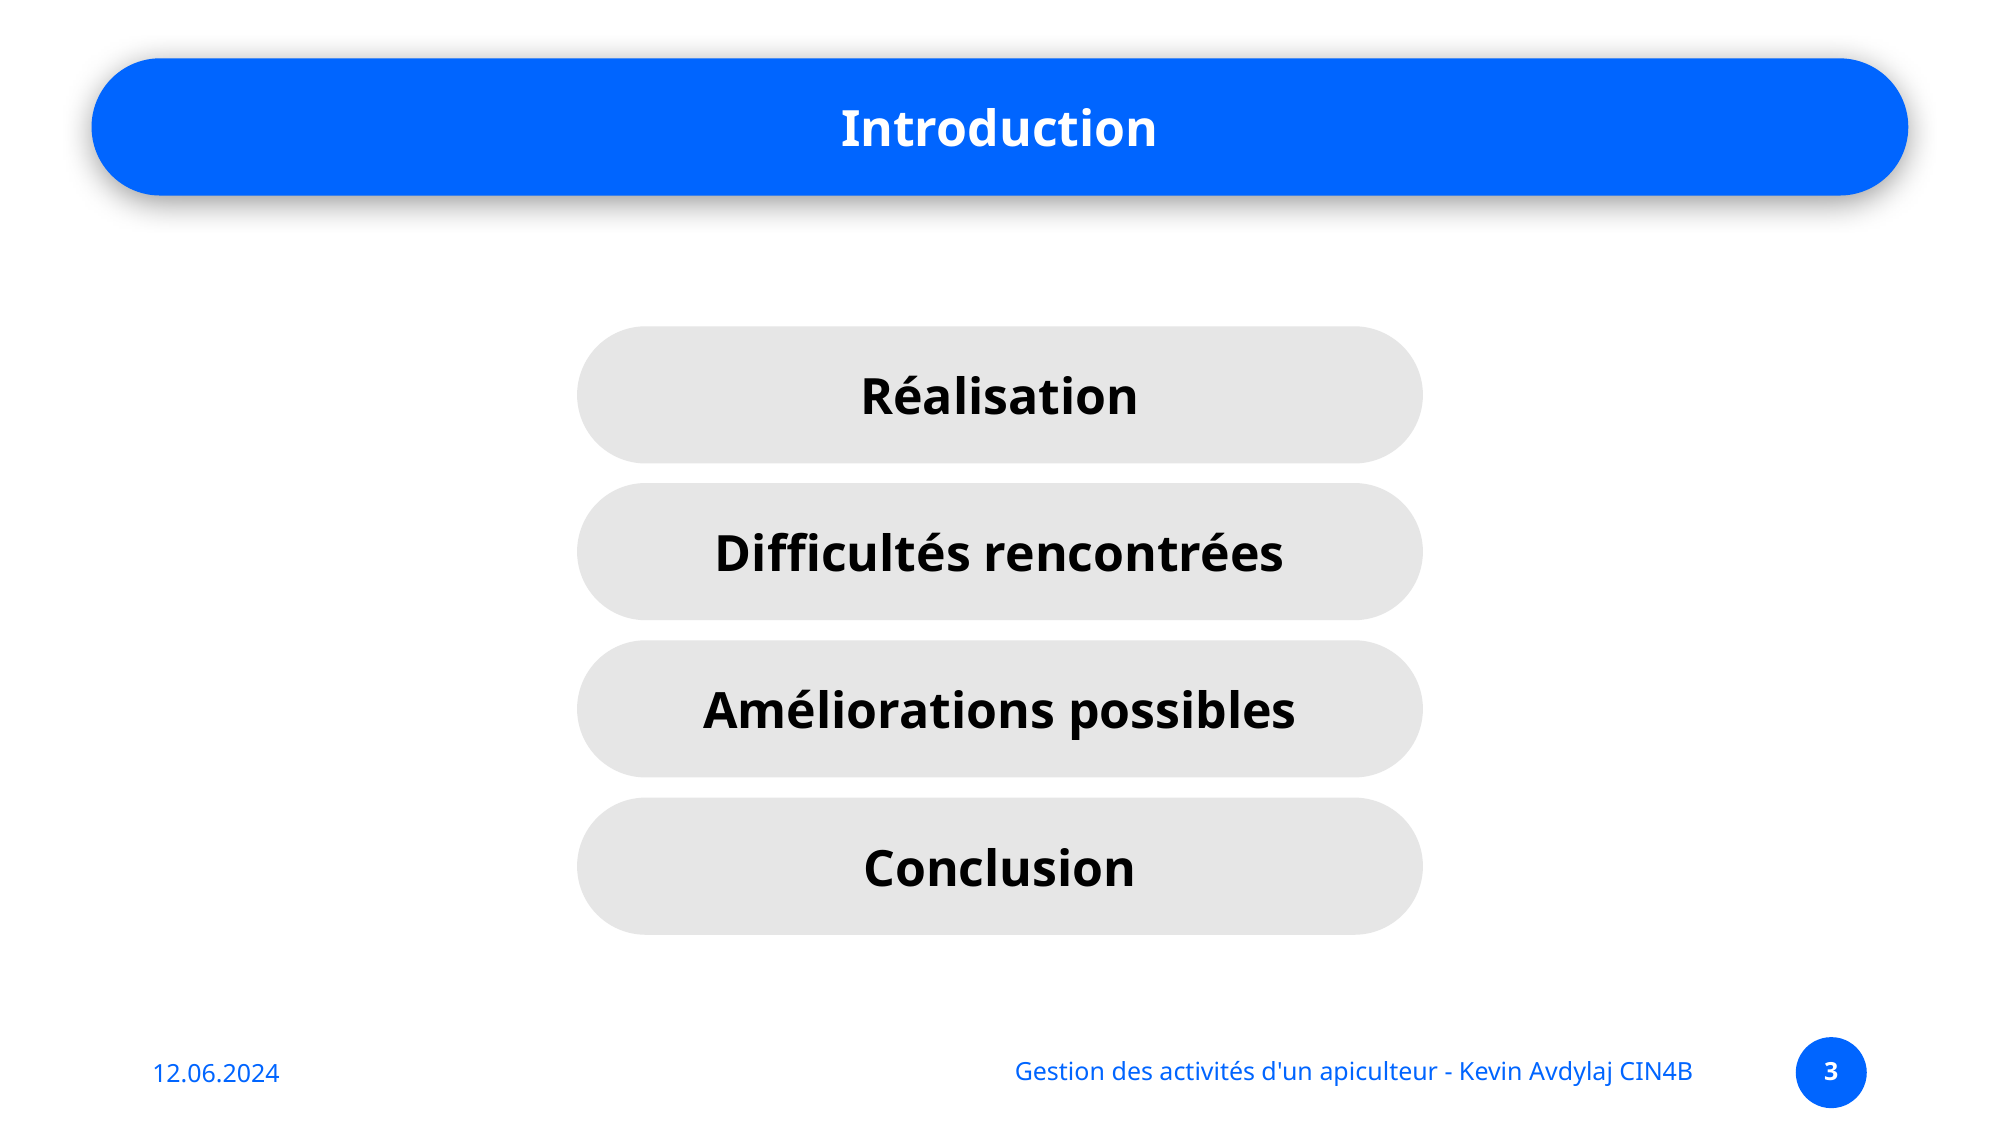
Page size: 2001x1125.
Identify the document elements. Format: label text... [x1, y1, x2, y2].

text_box Difficultés rencontrées [576, 481, 1424, 622]
text_box Améliorations possibles [576, 639, 1424, 779]
text_box Introduction [90, 57, 1910, 197]
text_box Conclusion [576, 796, 1424, 936]
footer Gestion des activités d'un apiculteur - Kevin Avdylaj CIN4B [999, 1042, 1728, 1103]
text_box Réalisation [576, 325, 1424, 465]
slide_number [137, 1042, 588, 1103]
slide_number 3 [1795, 1042, 1867, 1103]
